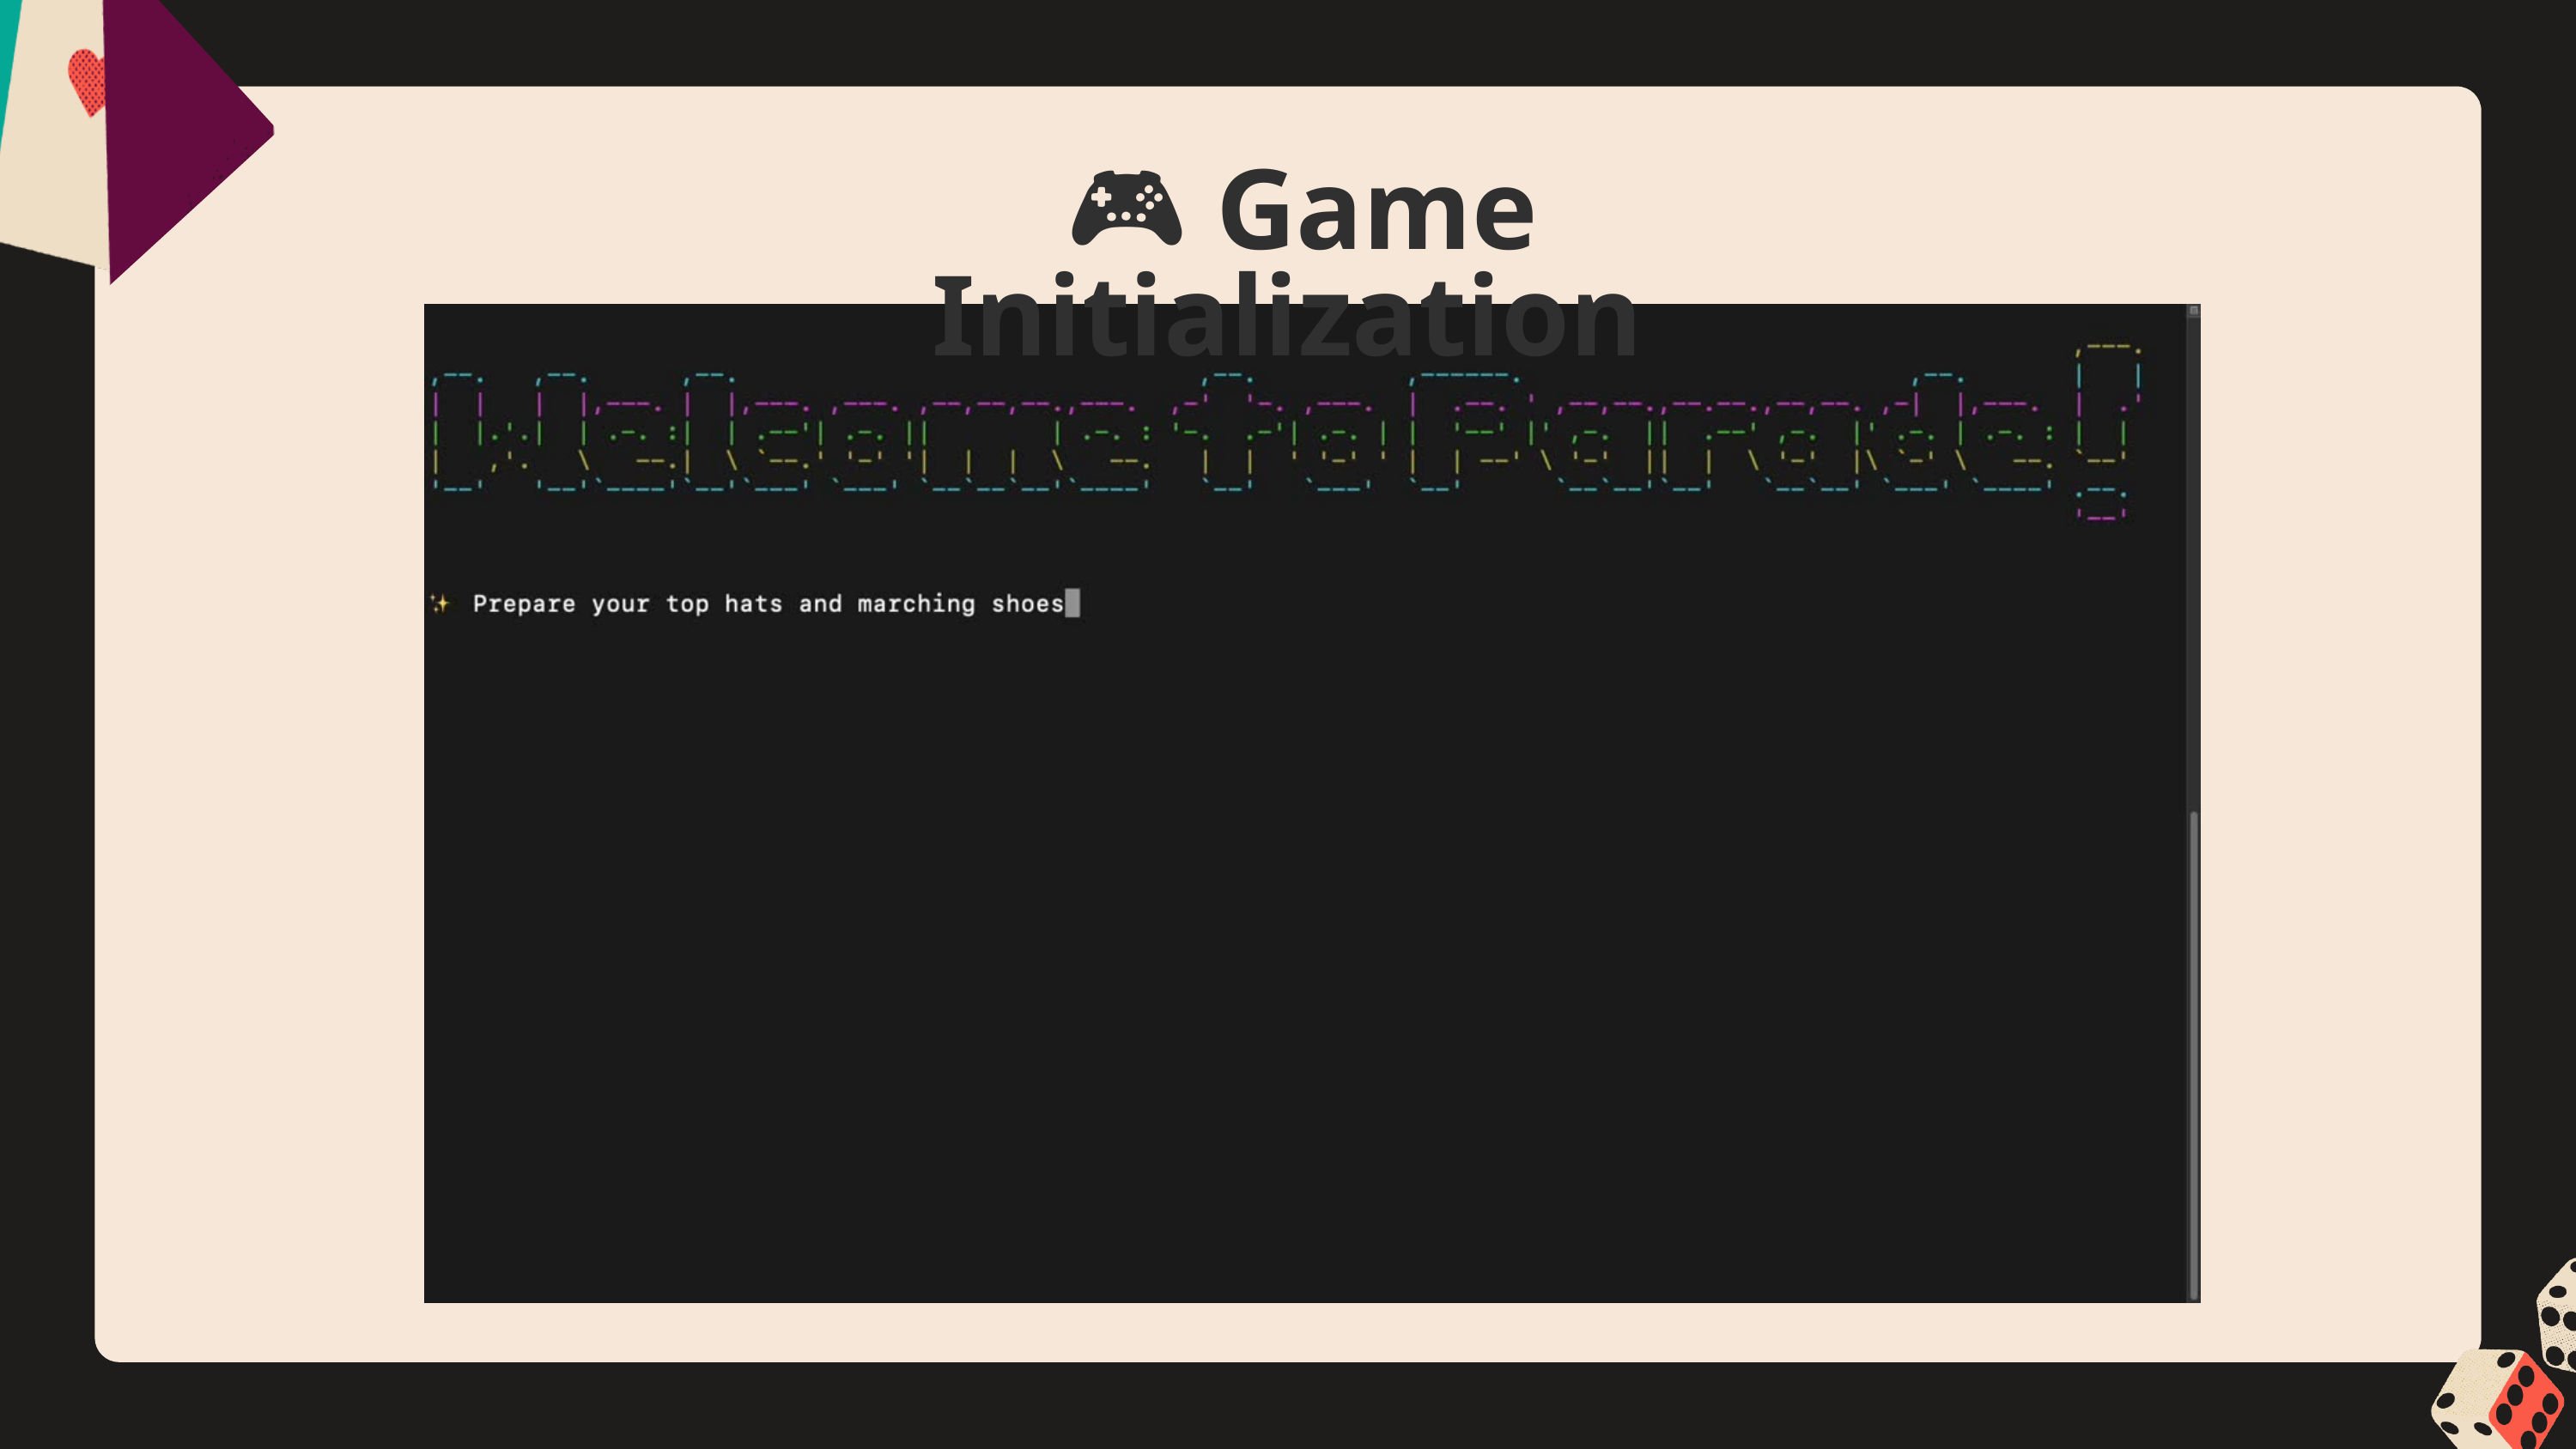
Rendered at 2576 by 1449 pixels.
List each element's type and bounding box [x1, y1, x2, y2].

text_box [94, 86, 2482, 1363]
text_box [2431, 1258, 2576, 1449]
text_box [0, 0, 236, 337]
text_box [423, 303, 2202, 1304]
